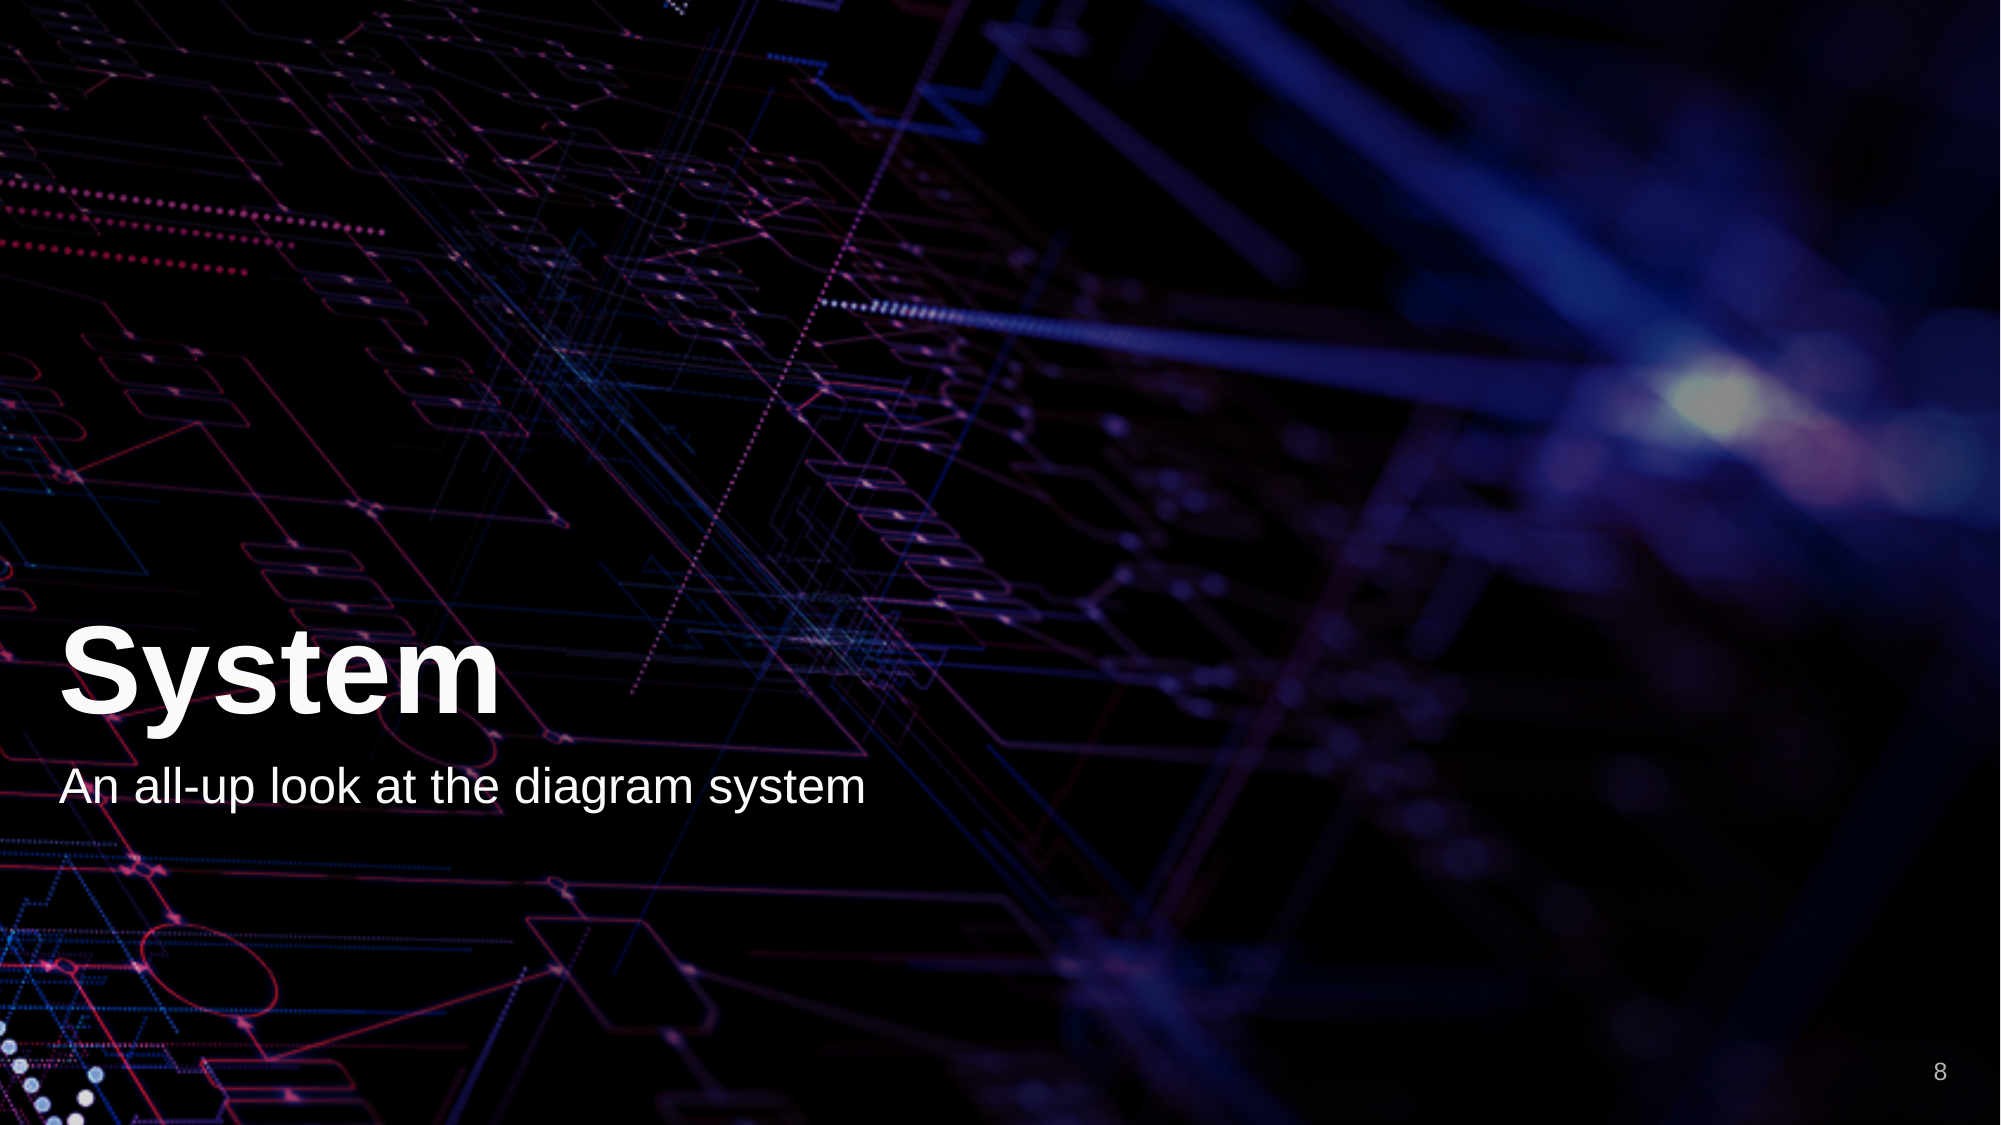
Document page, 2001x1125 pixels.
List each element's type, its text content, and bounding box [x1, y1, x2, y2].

slide_number 8 [1512, 1040, 1963, 1101]
title System [43, 280, 1769, 749]
list An all-up look at the diagram system [43, 752, 1769, 999]
picture [0, 0, 2001, 1125]
